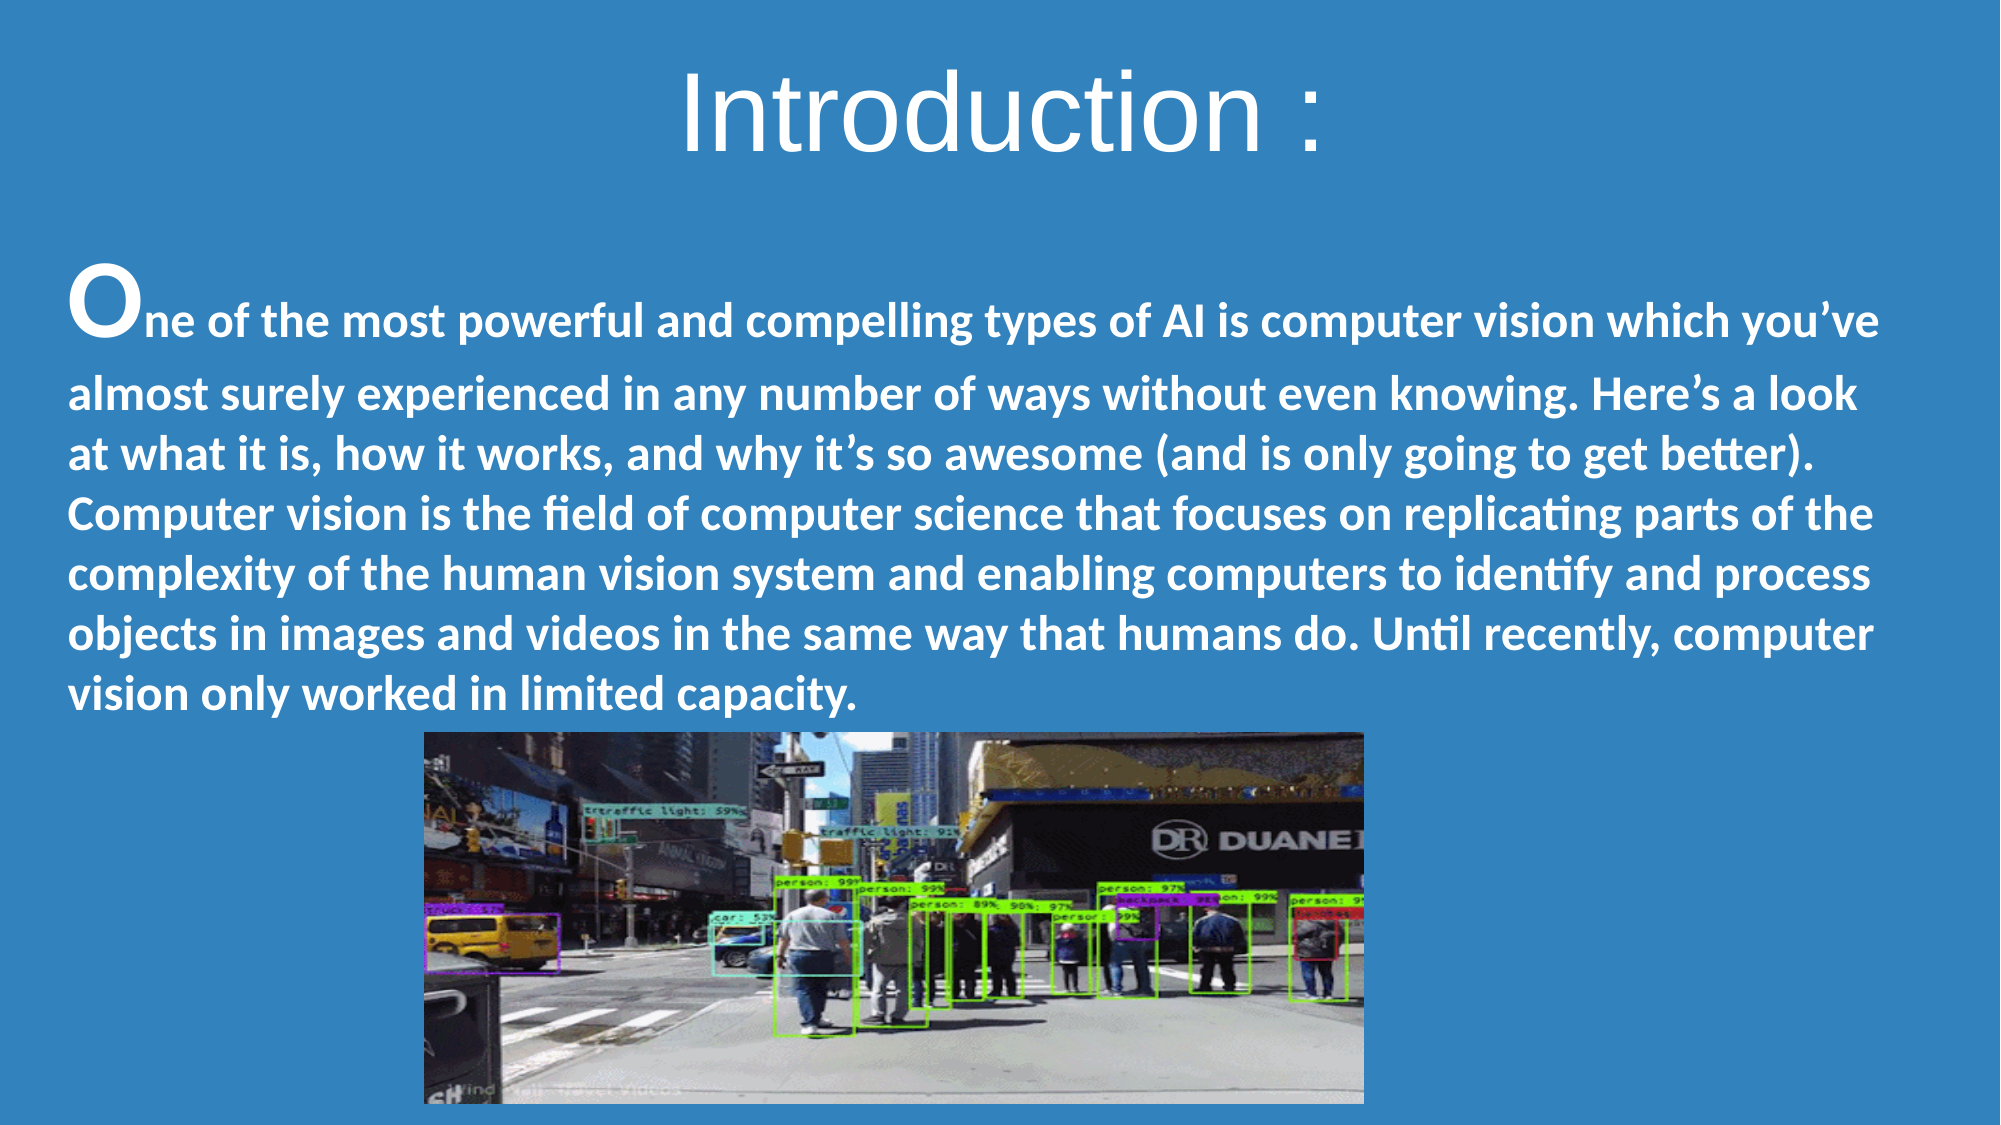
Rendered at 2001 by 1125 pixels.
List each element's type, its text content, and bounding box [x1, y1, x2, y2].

text_box One of the most powerful and compelling types of AI is computer vision which you’ve almost surely experienced in any number of ways without even knowing. Here’s a look at what it is, how it works, and why it’s so awesome (and is only going to get better). Computer vision is the field of computer science that focuses on replicating parts of the complexity of the human vision system and enabling computers to identify and process objects in images and videos in the same way that humans do. Until recently, computer vision only worked in limited capacity. [53, 217, 1922, 728]
list Introduction : [53, 55, 1952, 175]
picture [424, 732, 1364, 1104]
